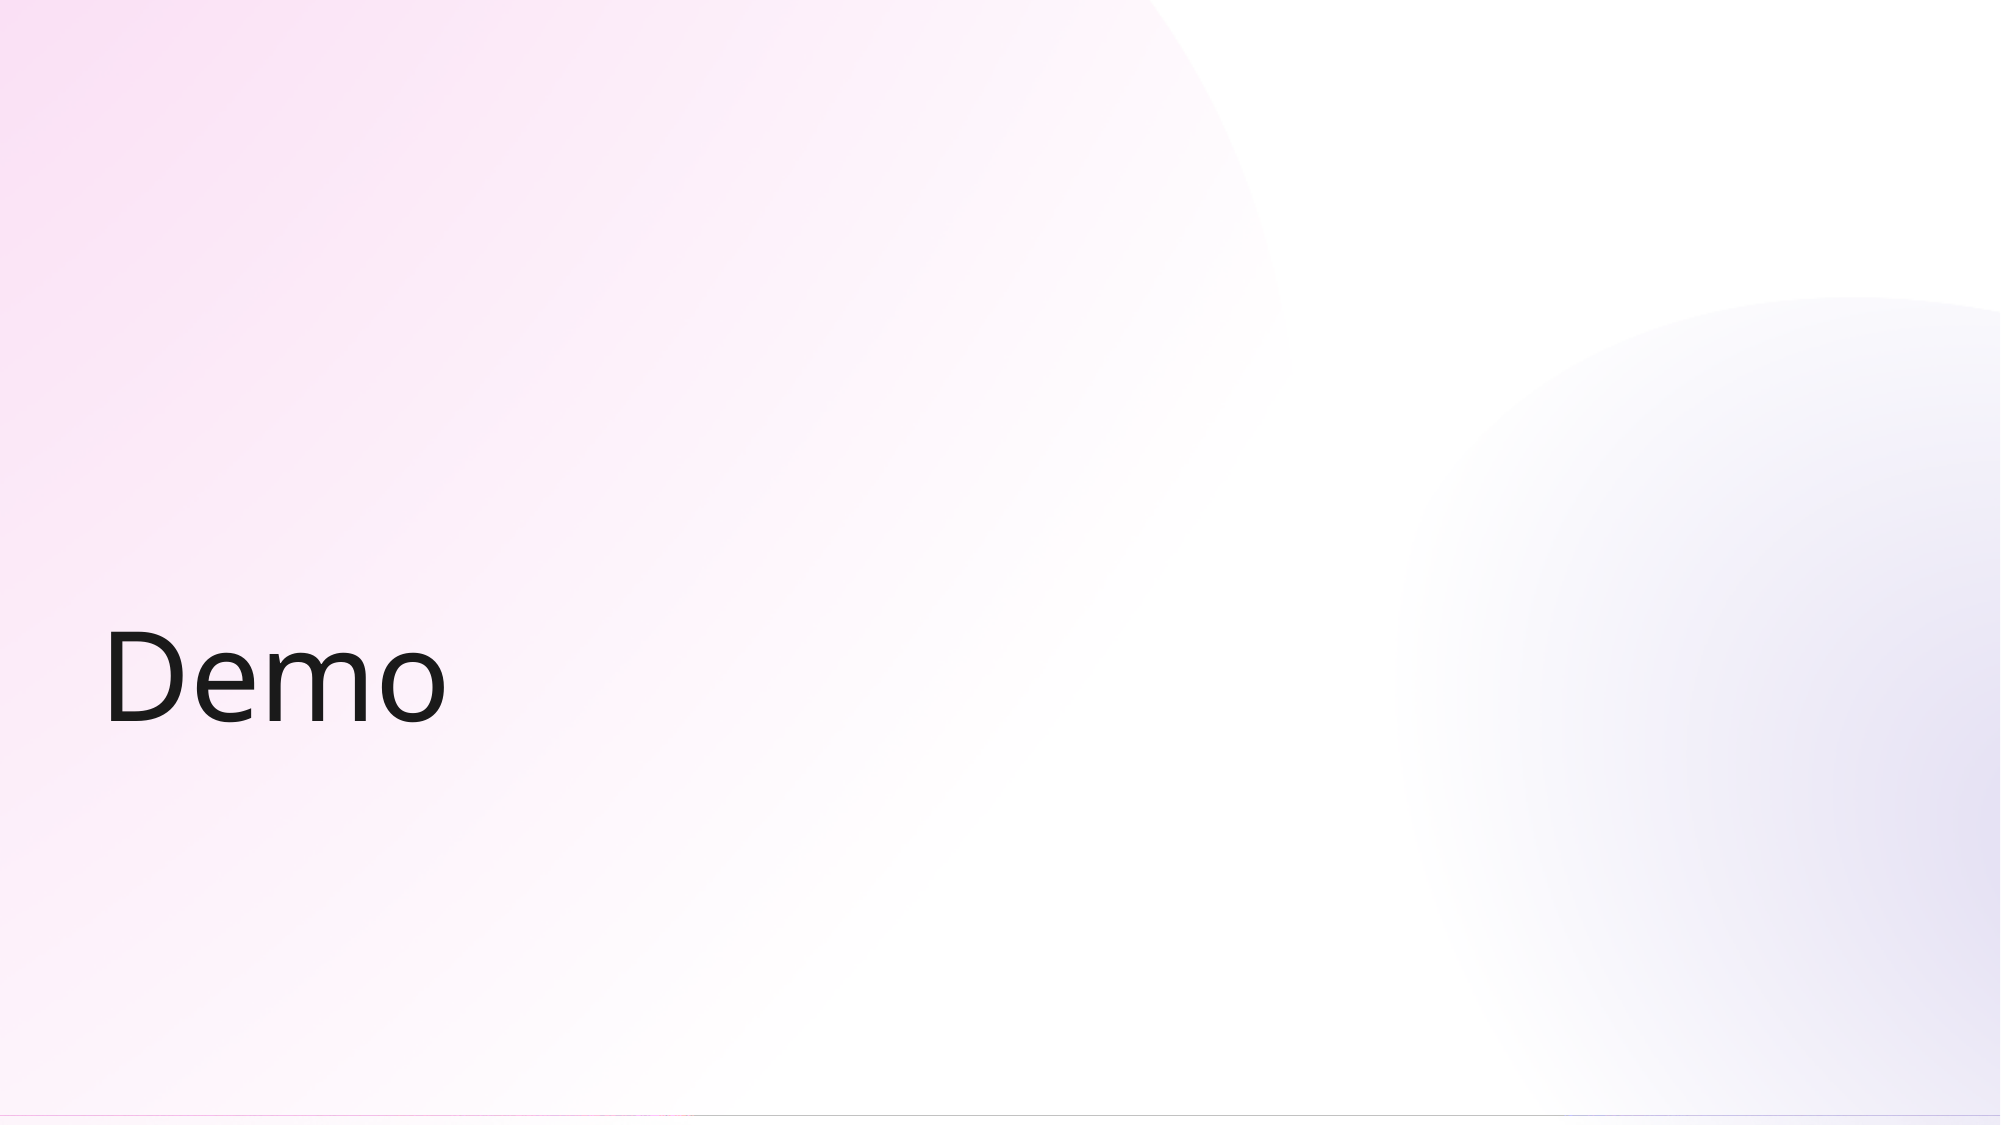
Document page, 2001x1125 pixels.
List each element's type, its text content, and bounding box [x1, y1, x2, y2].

title Demo [99, 280, 1657, 749]
picture [0, 0, 2001, 1125]
